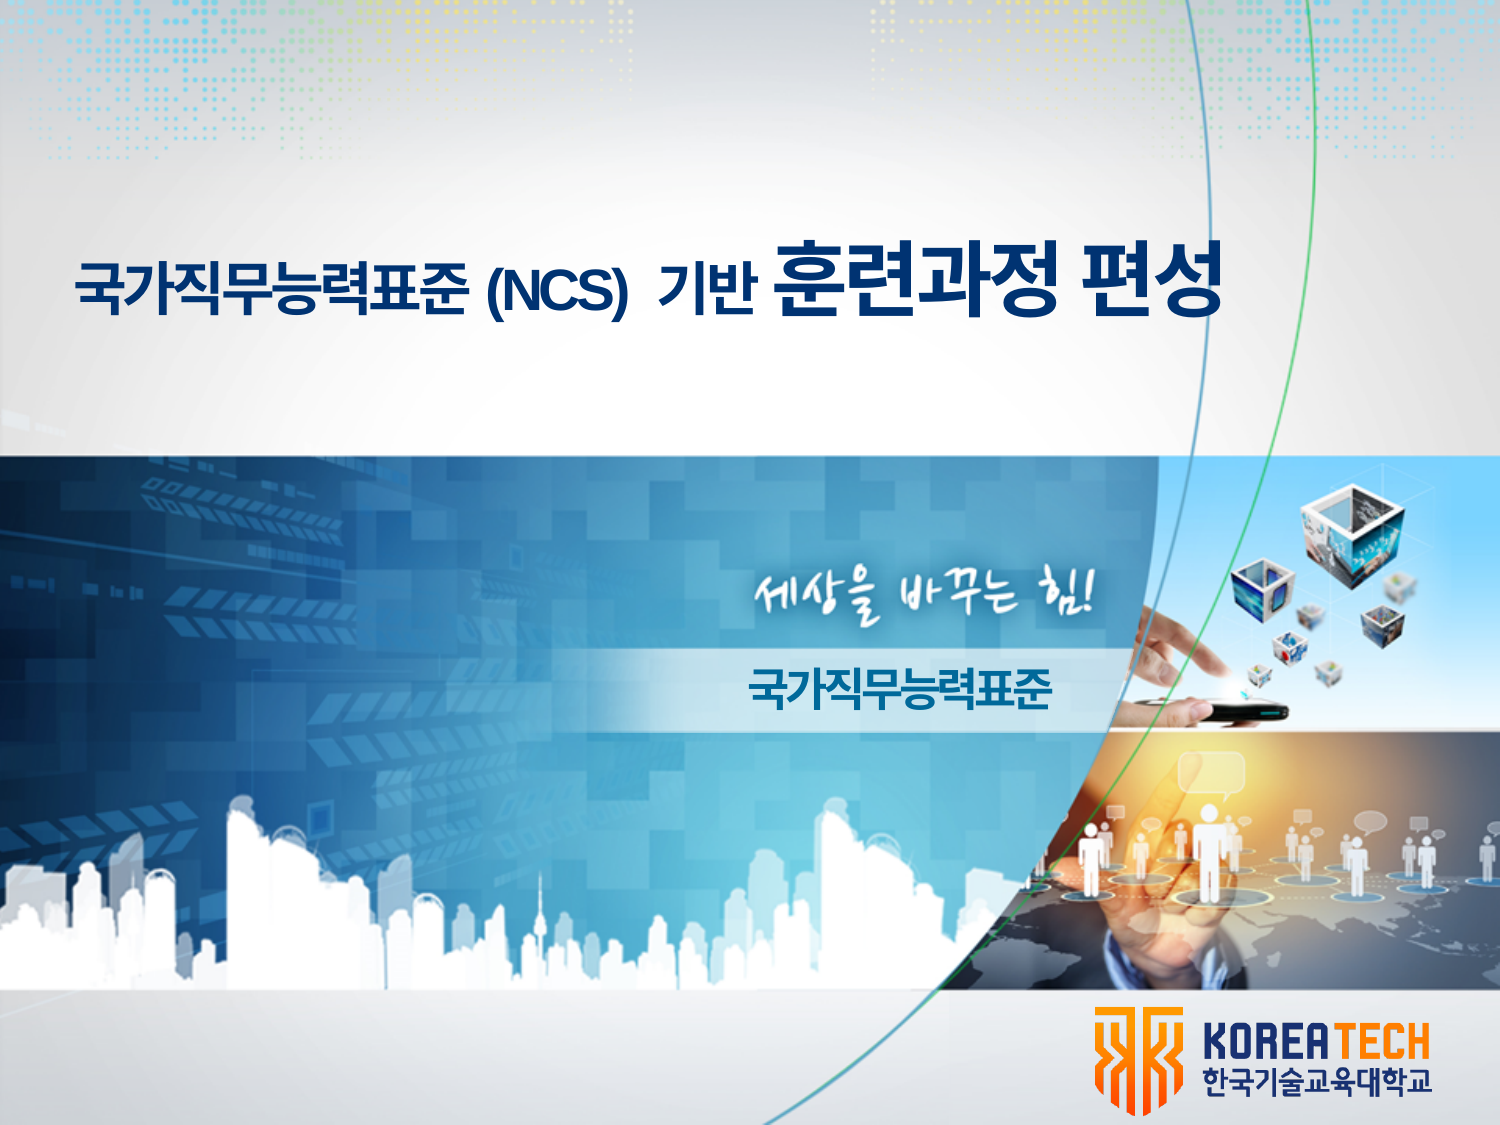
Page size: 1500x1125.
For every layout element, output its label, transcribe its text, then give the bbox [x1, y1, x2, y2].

picture [0, 0, 1500, 1125]
text_box 국가직무능력표준(NCS) 기반 훈련과정 편성 [58, 219, 1461, 335]
text_box 국가직무능력표준 [1156, 653, 1168, 724]
